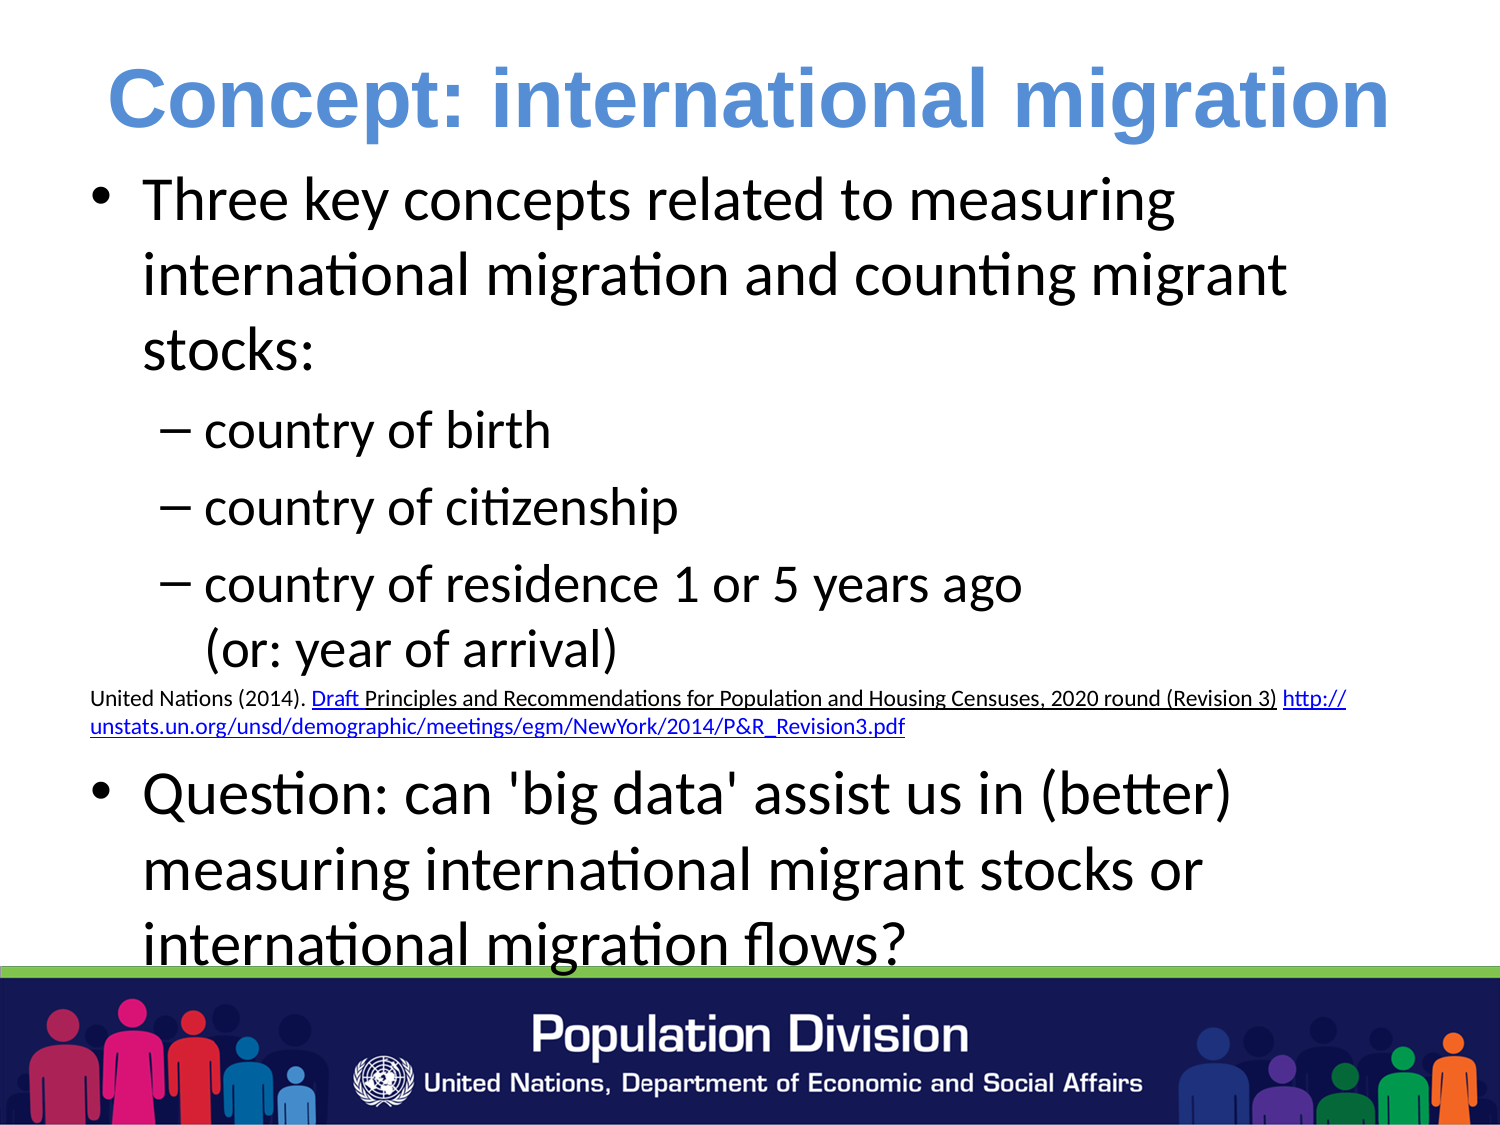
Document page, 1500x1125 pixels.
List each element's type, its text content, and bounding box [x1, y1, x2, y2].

picture [0, 966, 1500, 1125]
list Three key concepts related to measuring international migration and counting migrant stocks: country of birth country of citizenship country of residence 1 or 5 years ago (or: year of arrival) United Nations (2014). Draft Principles and Recommendations for Population and Housing Censuses, 2020 round (Revision 3) http://unstats.un.org/unsd/demographic/meetings/egm/NewYork/2014/P&R_Revision3.pdf Question: can 'big data' assist us in (better) measuring international migrant stocks or international migration flows? [75, 149, 1425, 993]
title Concept: international migration [0, 0, 1500, 188]
